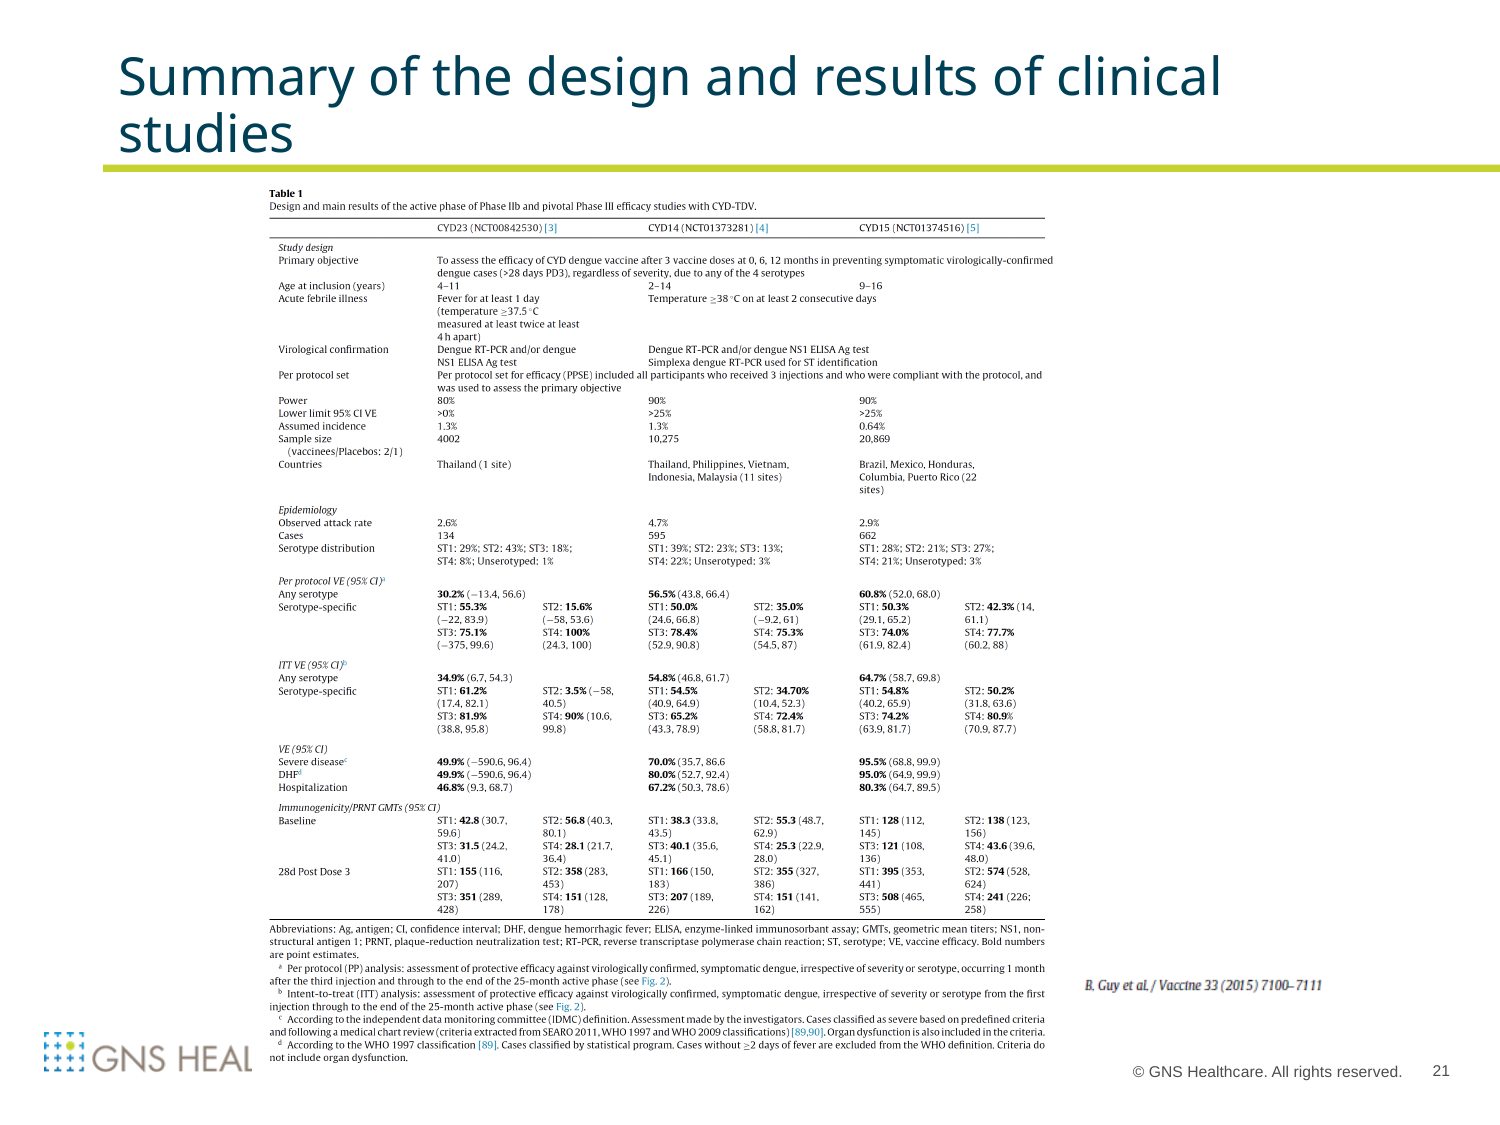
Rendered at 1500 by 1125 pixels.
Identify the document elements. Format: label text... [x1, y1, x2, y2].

title Summary of the design and results of clinical studies [103, 43, 1397, 172]
picture [44, 182, 1327, 1077]
slide_number 21 [1417, 1053, 1472, 1114]
